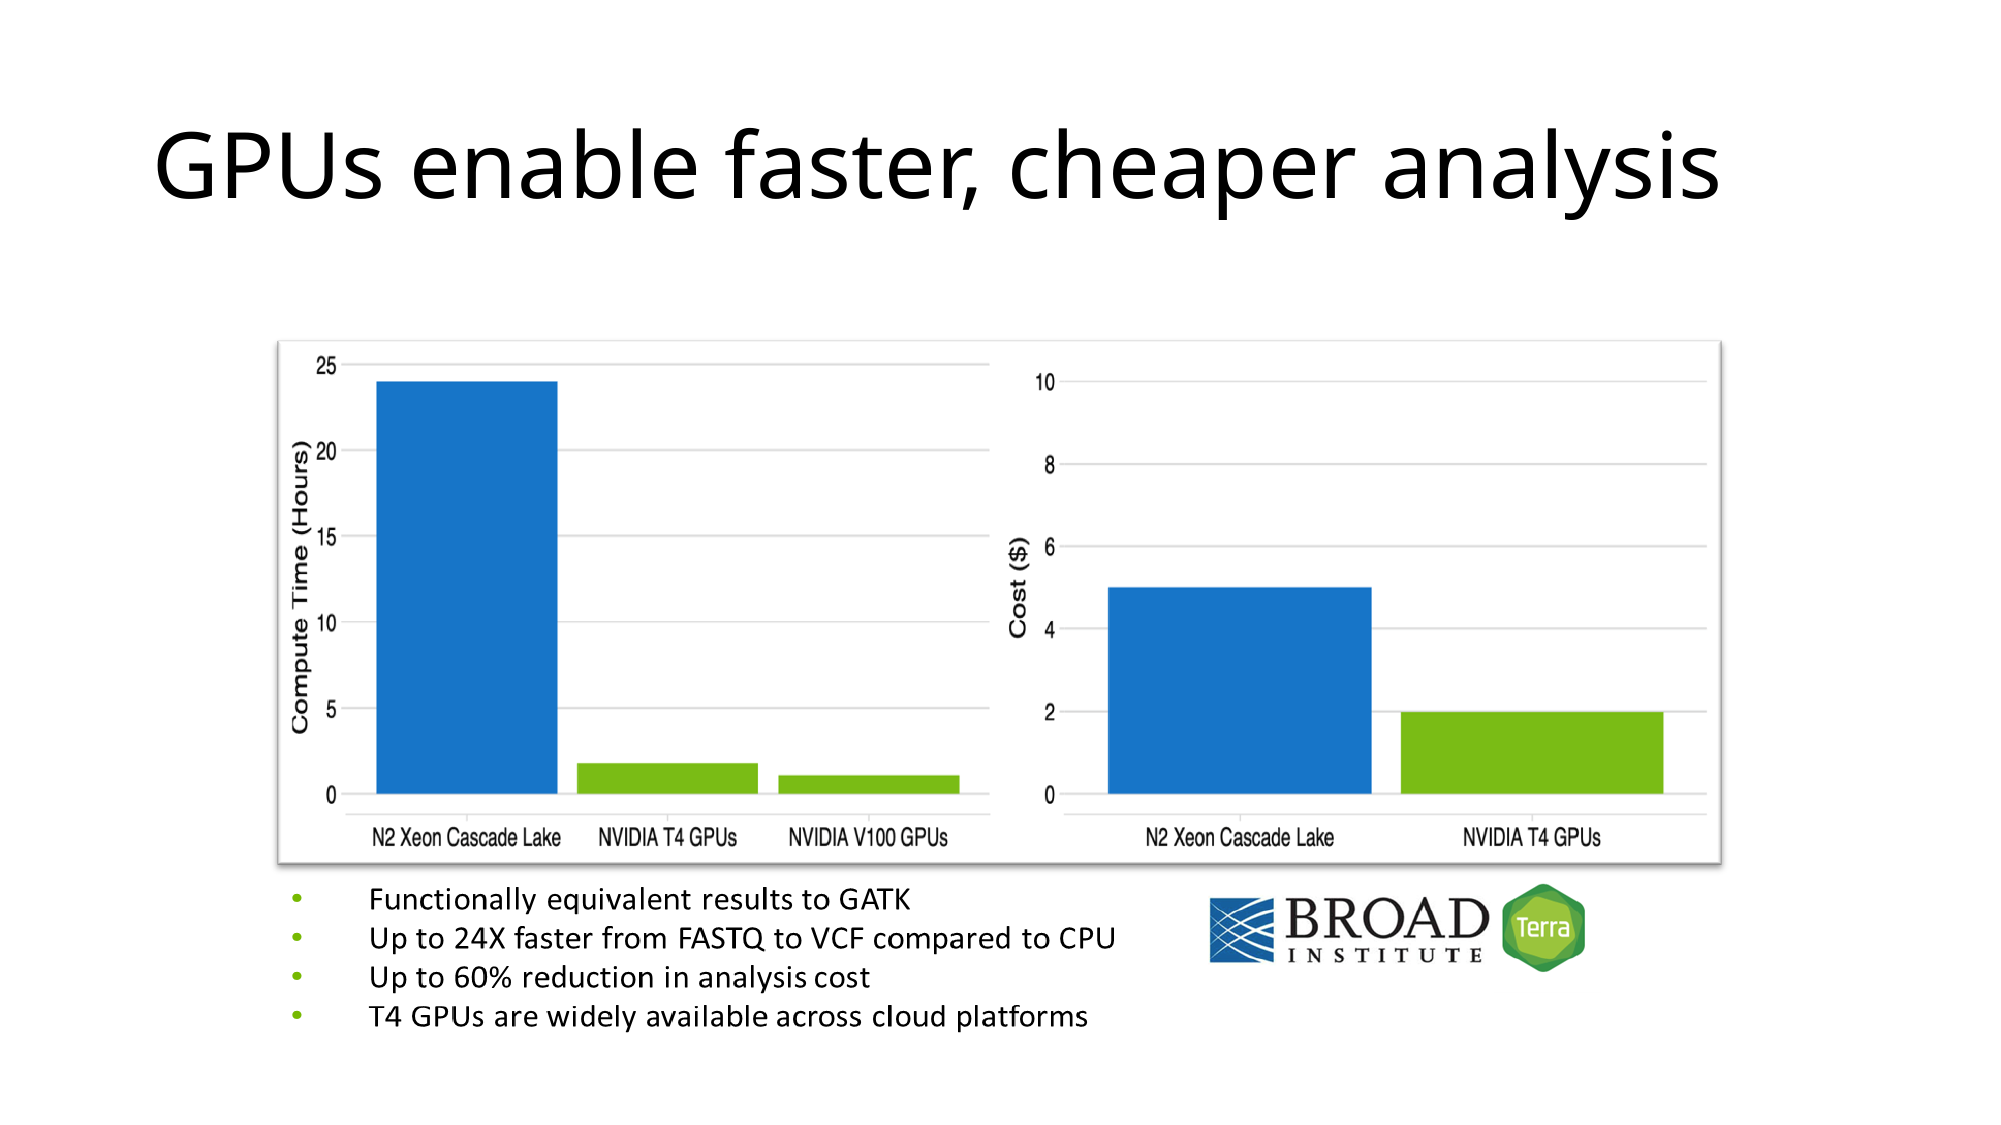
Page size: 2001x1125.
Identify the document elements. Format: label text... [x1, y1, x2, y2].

picture [266, 333, 1734, 1055]
title GPUs enable faster, cheaper analysis [137, 59, 1863, 278]
